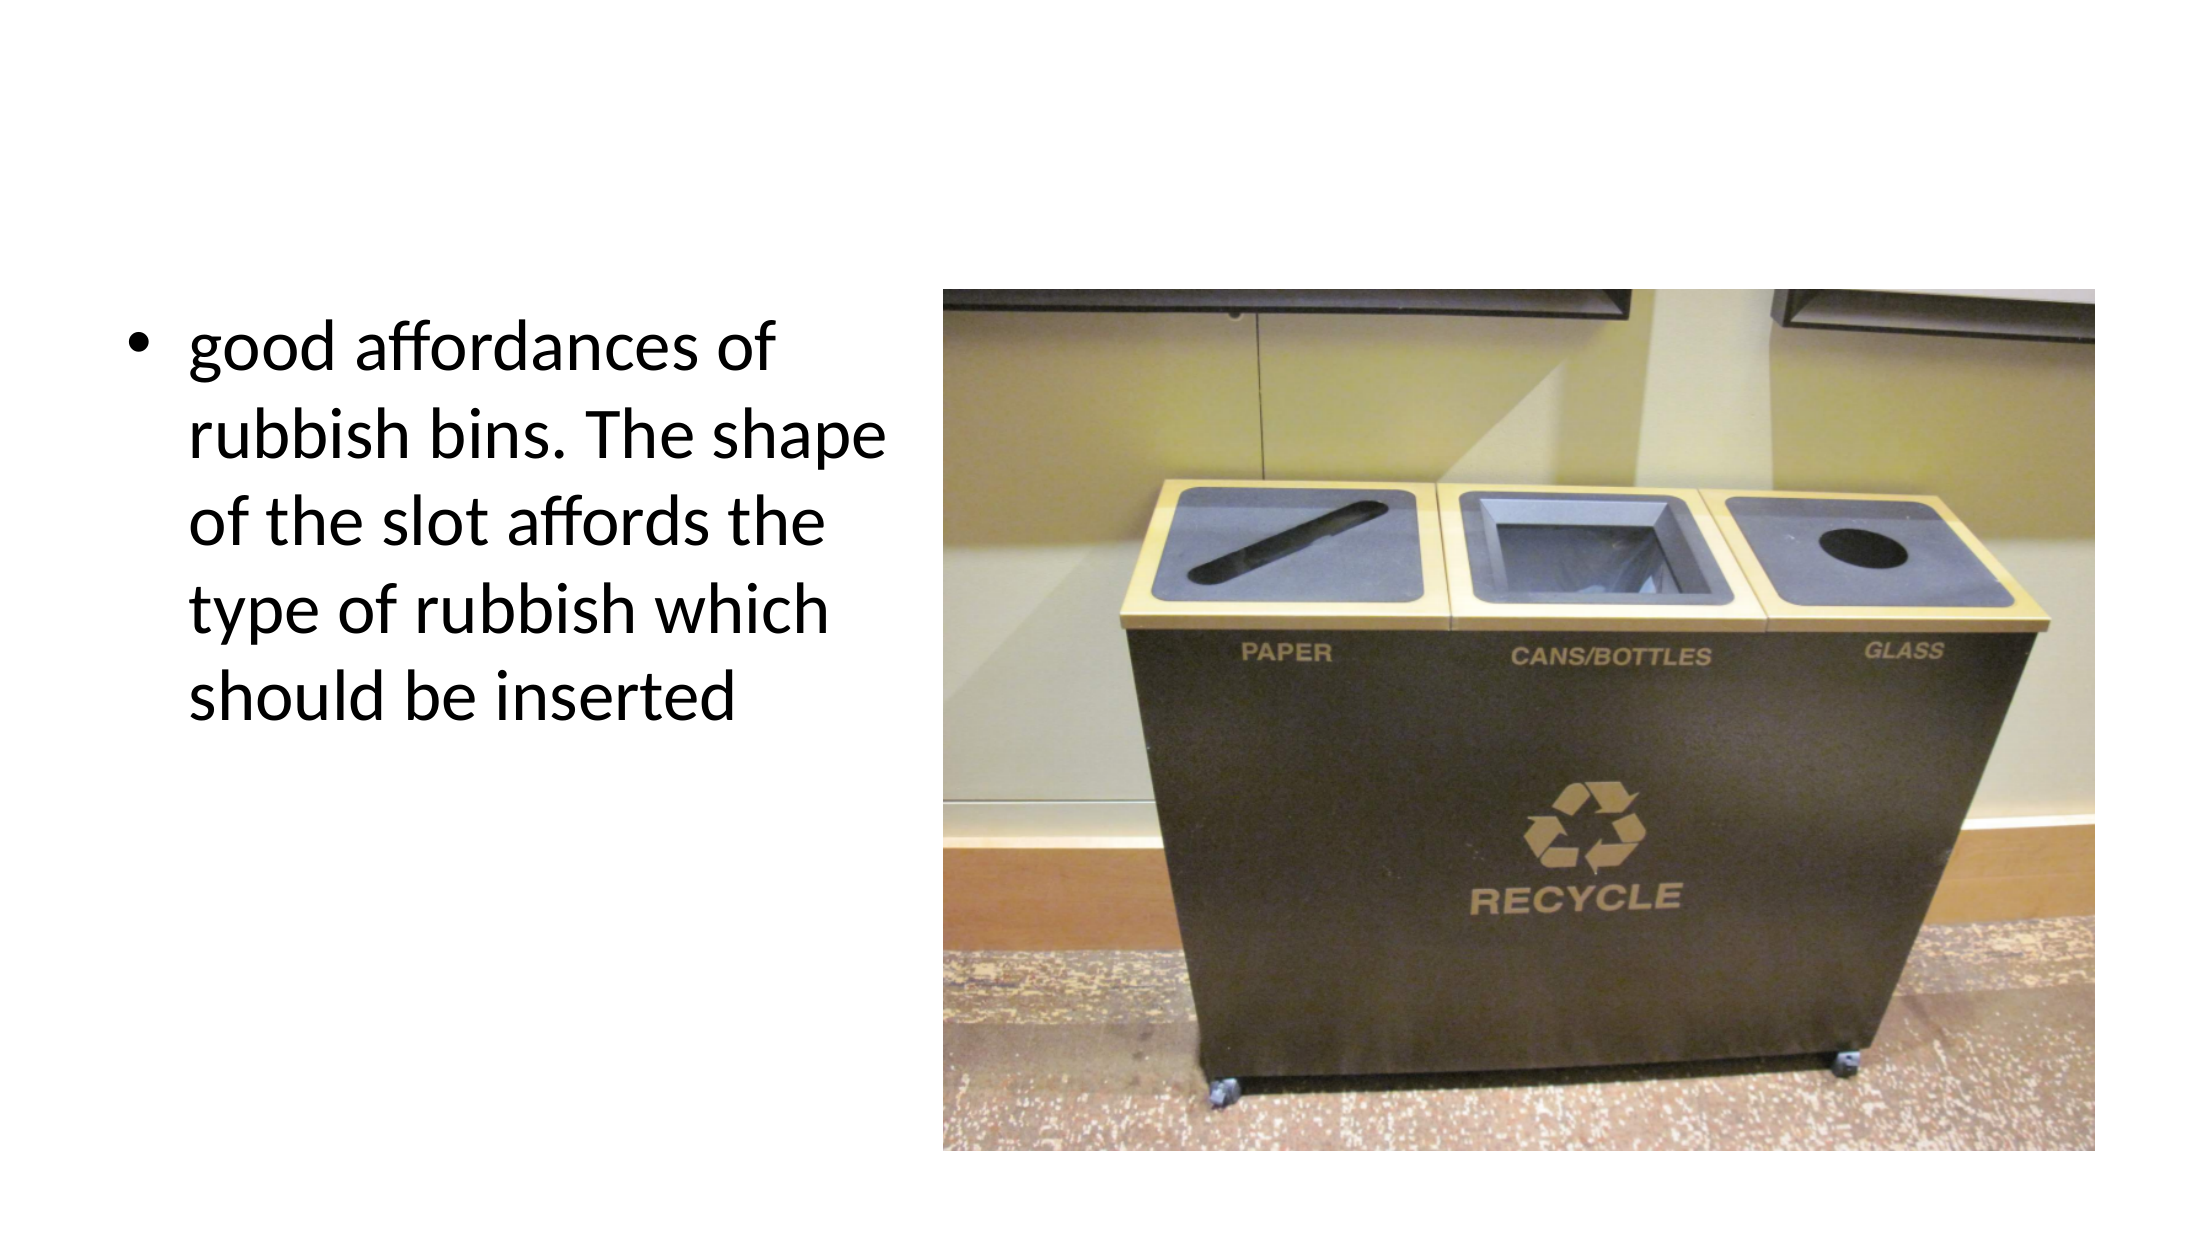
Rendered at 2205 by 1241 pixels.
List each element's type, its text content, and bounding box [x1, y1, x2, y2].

picture [943, 289, 2095, 1151]
list good affordances of rubbish bins. The shape of the slot affords the type of rubbish which should be inserted [110, 289, 914, 1108]
